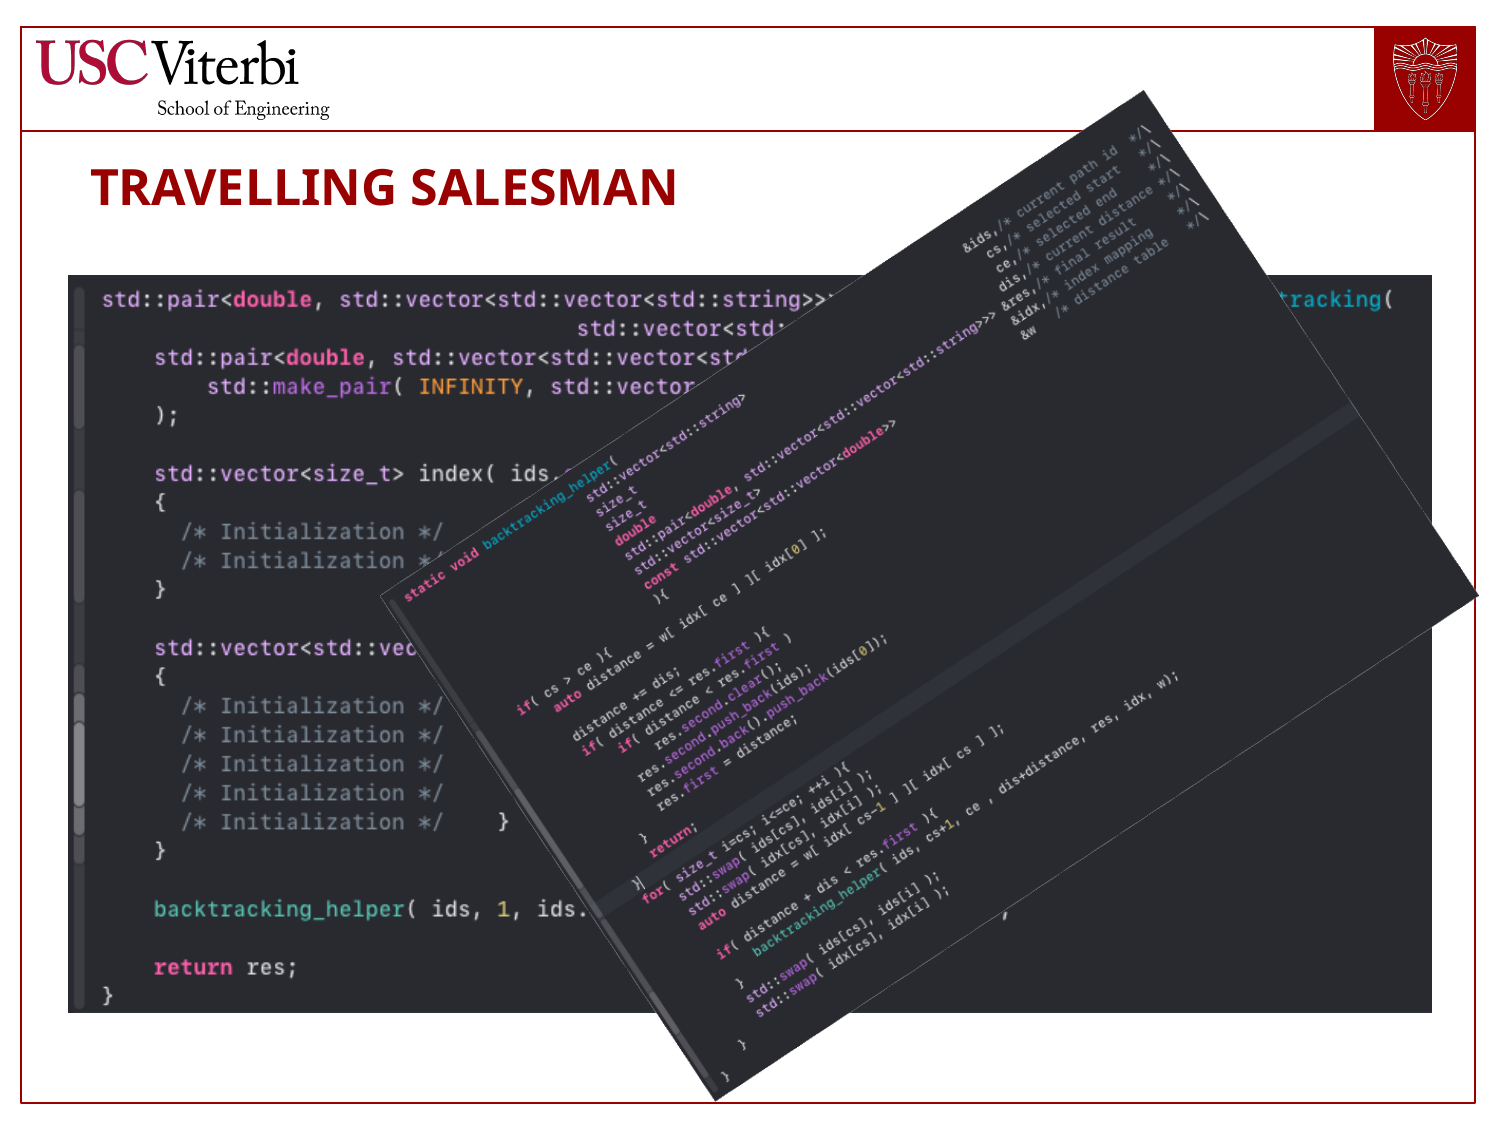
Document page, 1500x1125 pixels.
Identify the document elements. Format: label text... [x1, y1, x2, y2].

picture [0, 15, 365, 143]
title TRAVELLING SALESMAN [1184, 148, 1425, 234]
picture [67, 91, 1478, 1100]
title TRAVELLING SALESMAN [75, 148, 1054, 234]
picture [1393, 37, 1457, 120]
